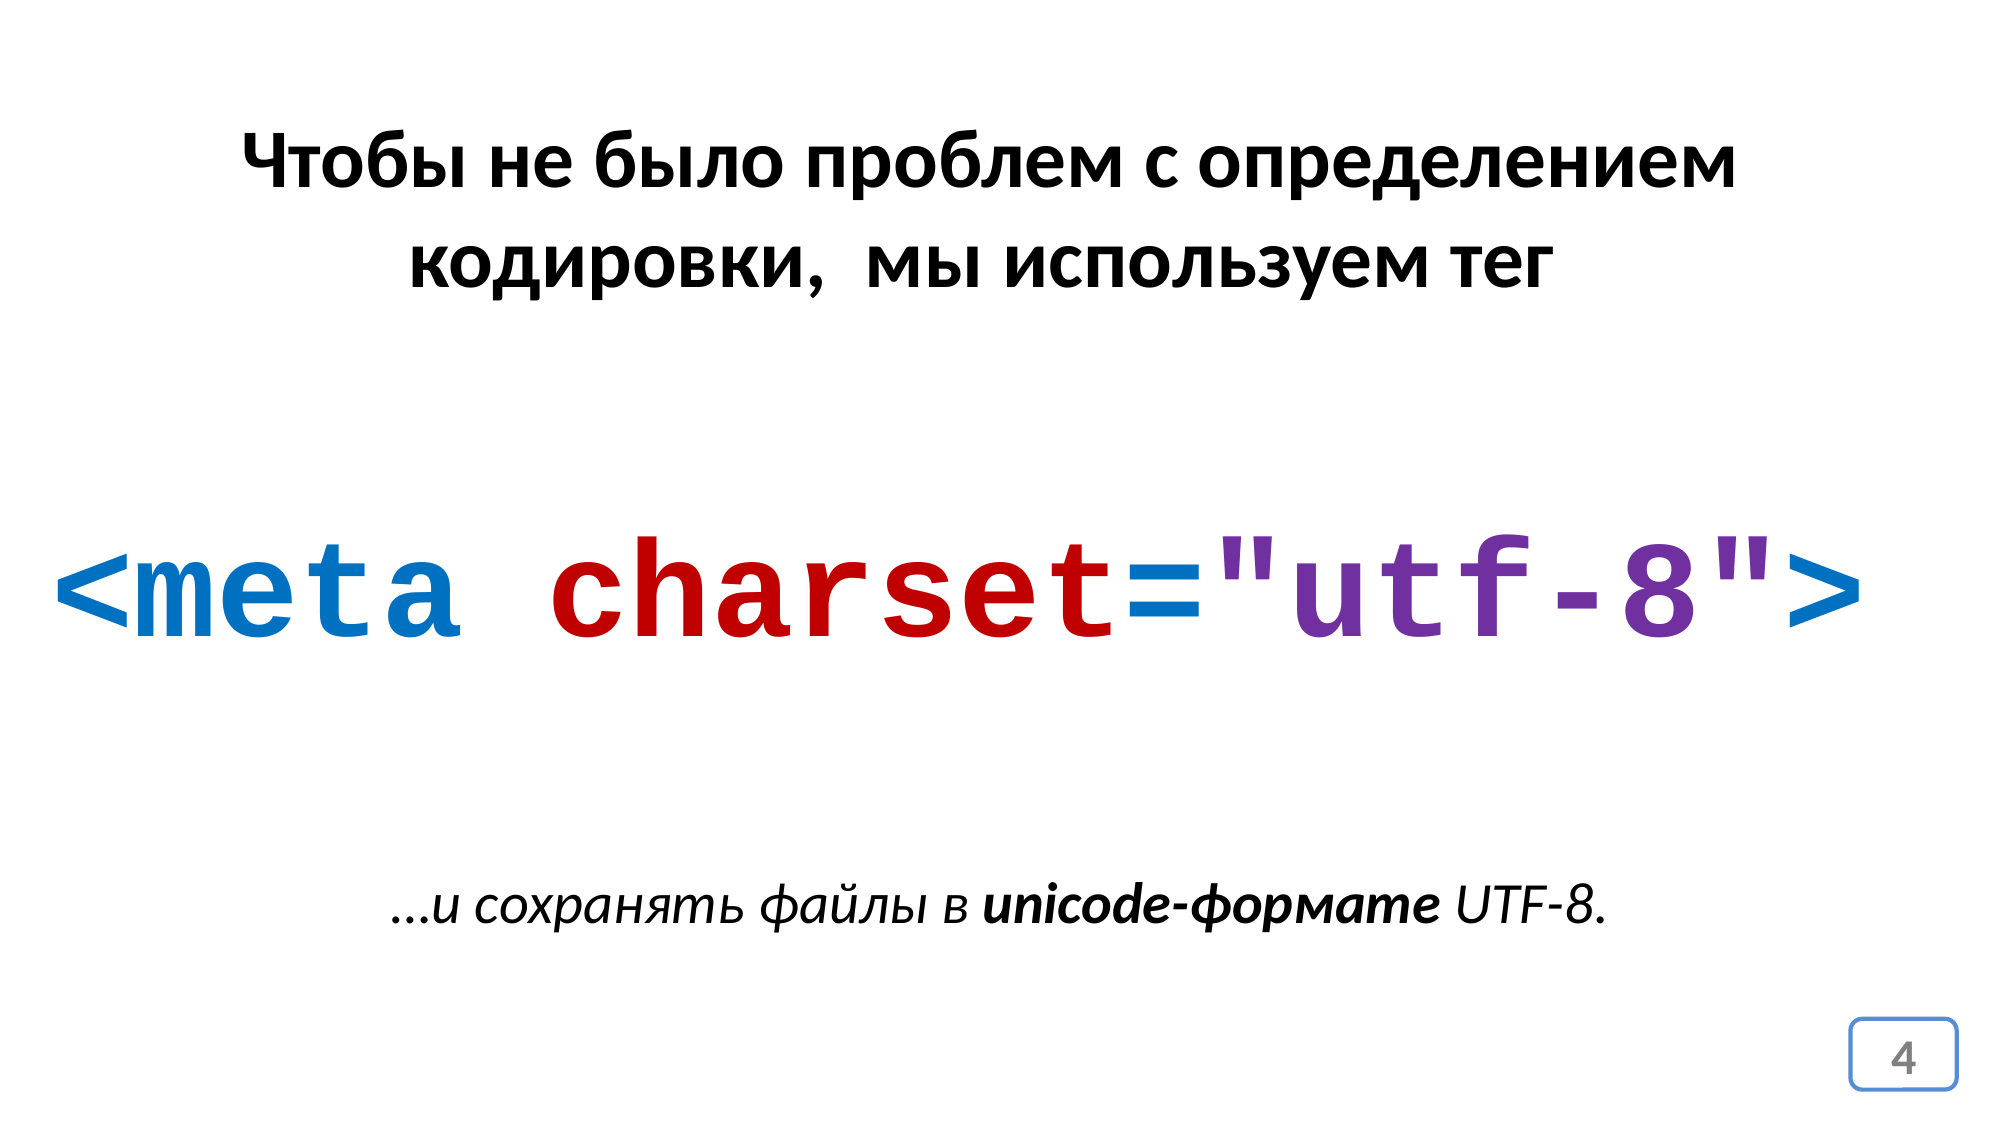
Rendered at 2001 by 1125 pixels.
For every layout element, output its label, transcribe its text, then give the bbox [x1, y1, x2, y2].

text_box …и сохранять файлы в unicode-формате UTF-8. [0, 857, 2000, 943]
text_box 4 [1848, 1016, 1959, 1092]
text_box Чтобы не было проблем с определением кодировки, мы используем тег [0, 97, 2000, 312]
text_box <meta charset="utf-8"> [0, 491, 2000, 672]
